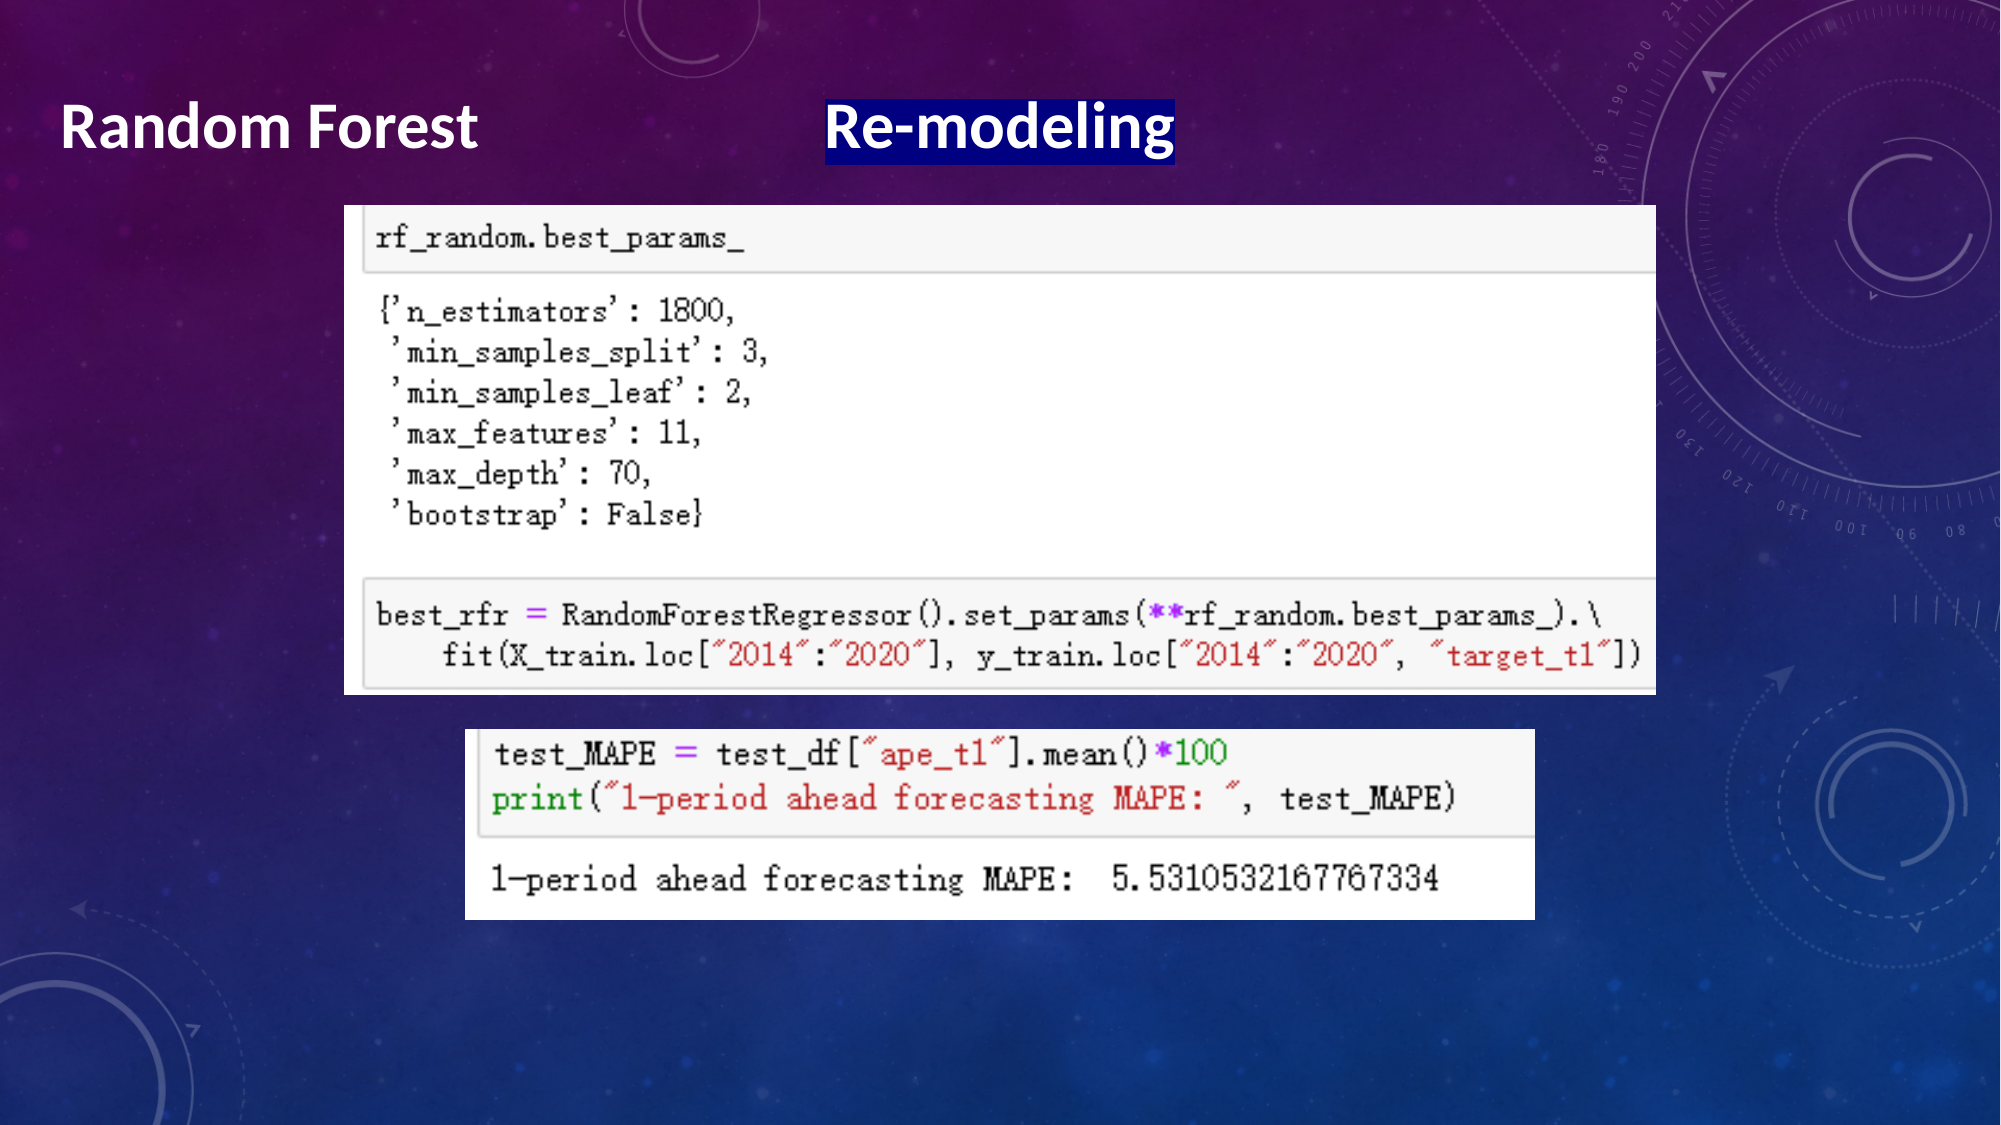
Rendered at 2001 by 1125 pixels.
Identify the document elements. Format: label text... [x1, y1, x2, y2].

text_box Random Forest [46, 74, 604, 170]
picture [0, 0, 2001, 1125]
text_box Re-modeling [758, 74, 1242, 170]
